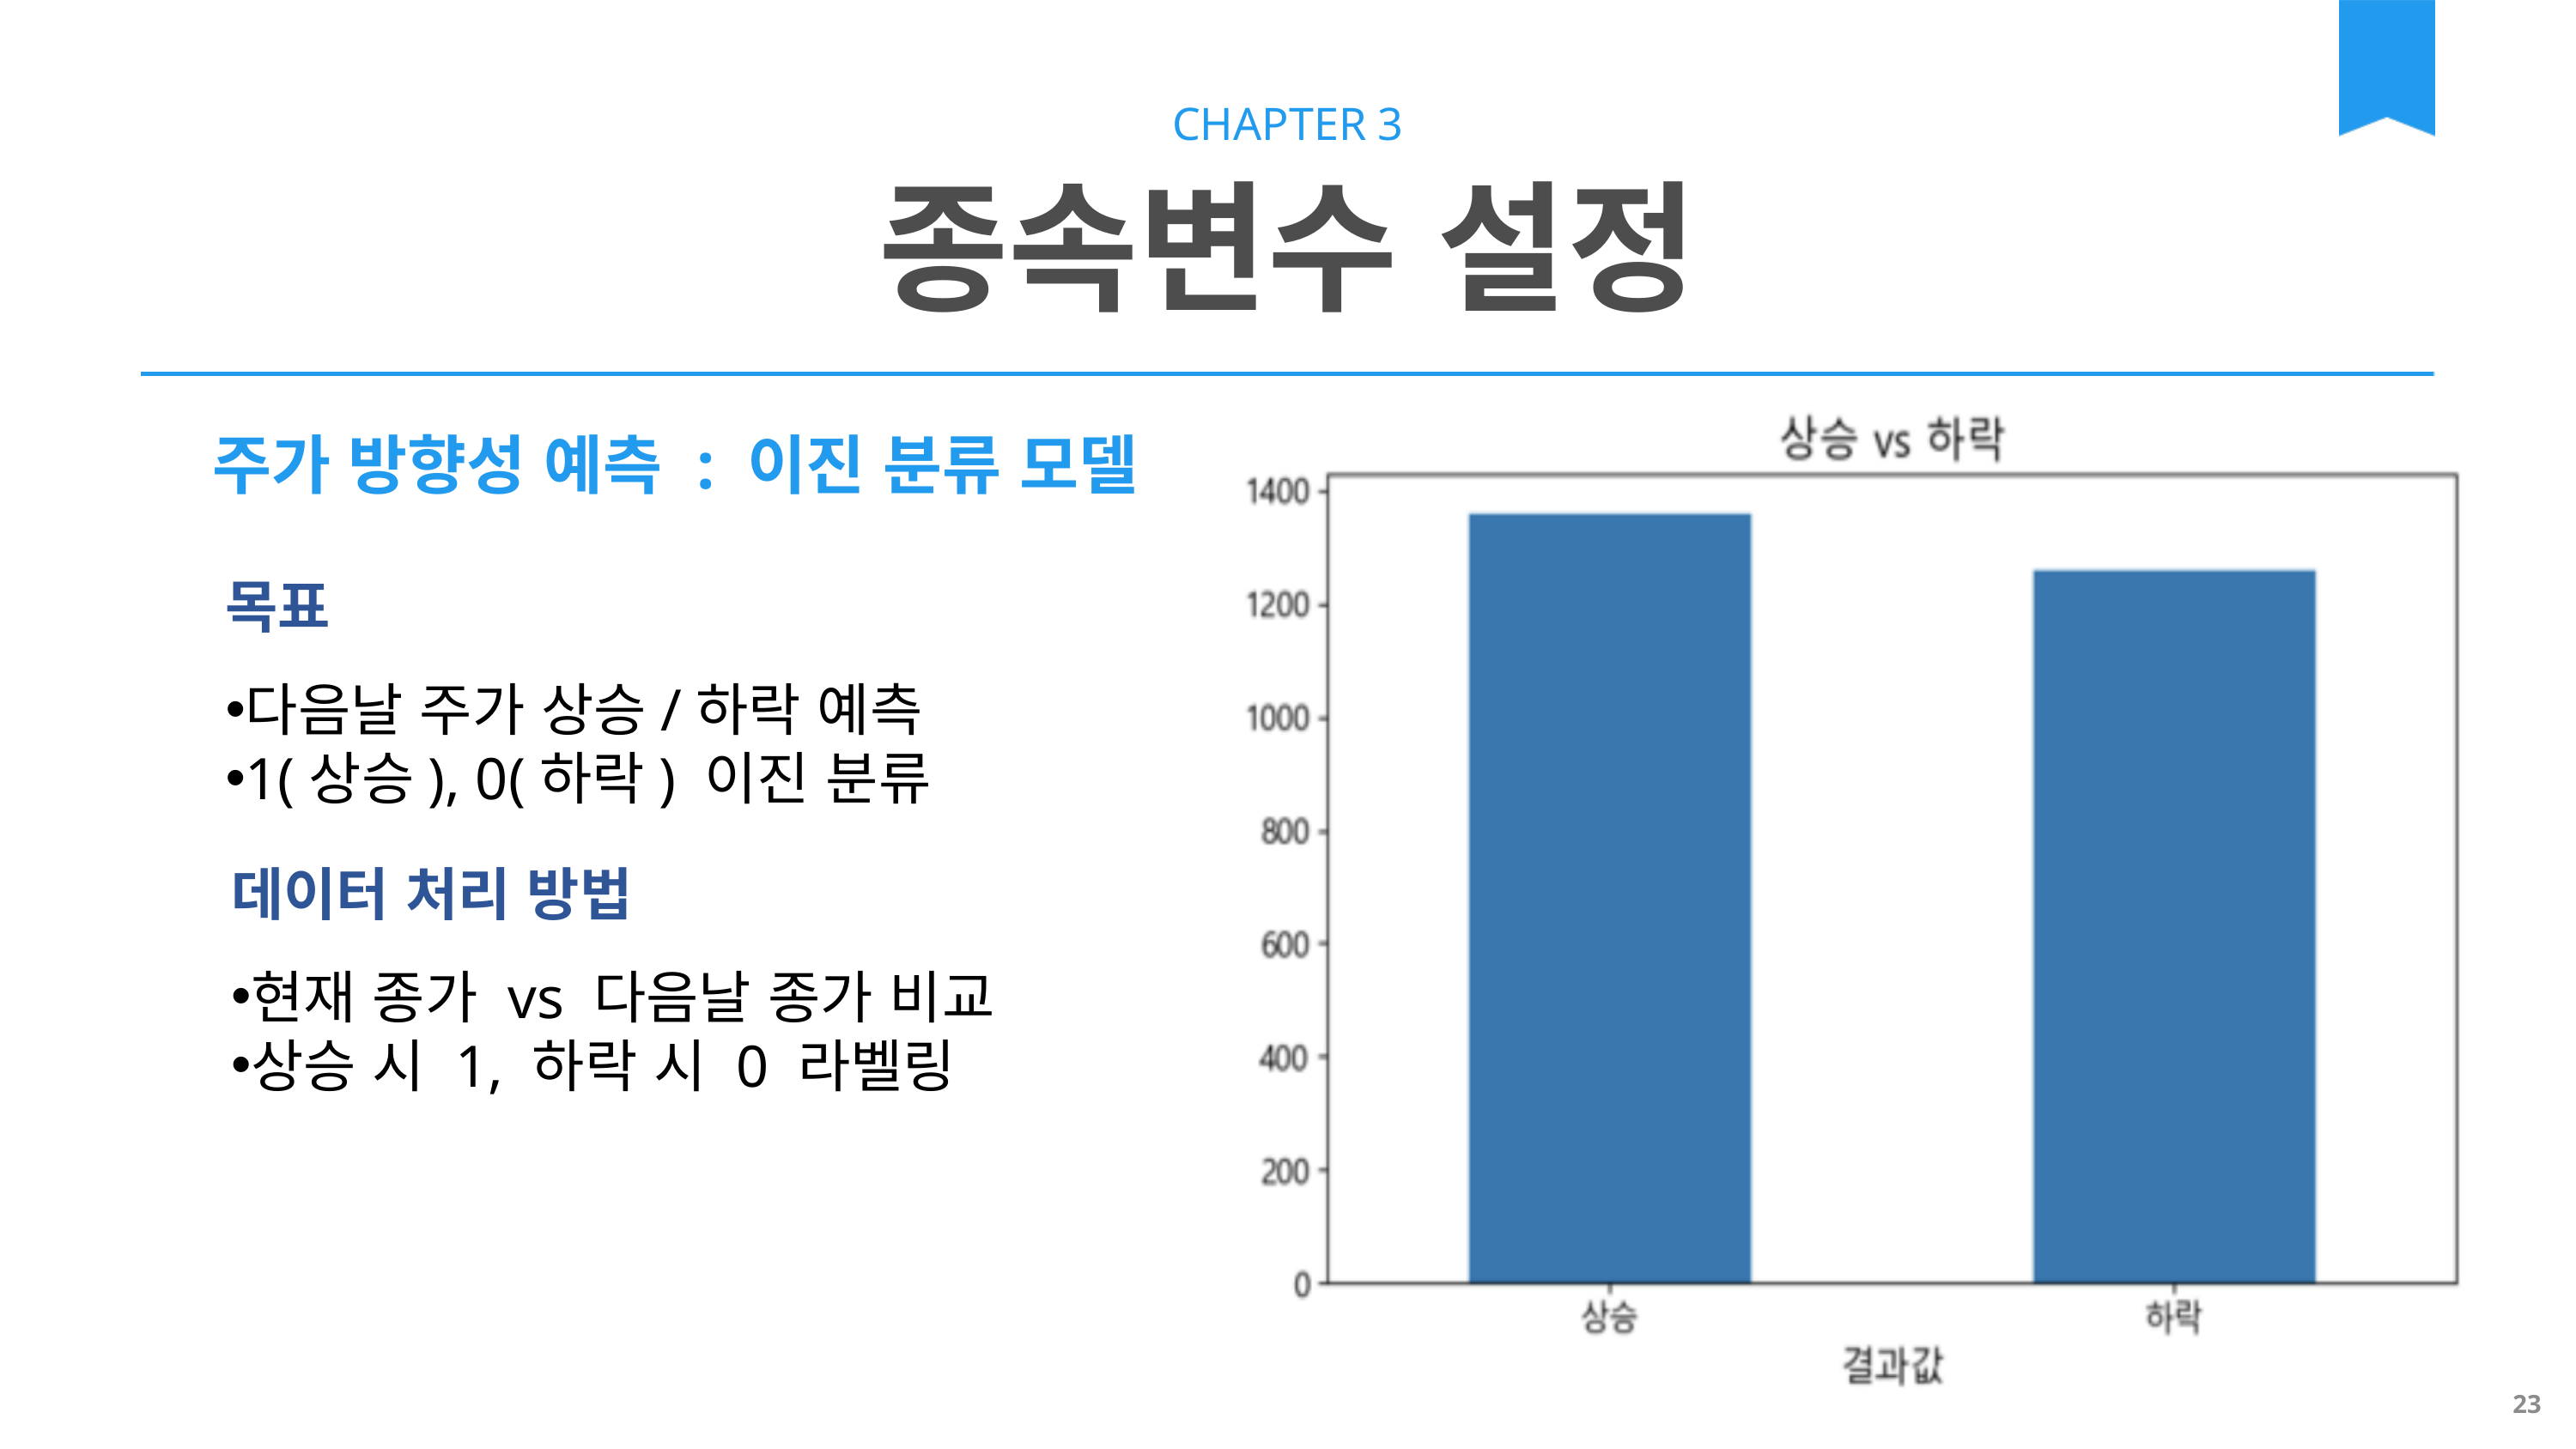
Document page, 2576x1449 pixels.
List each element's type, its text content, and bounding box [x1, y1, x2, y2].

slide_number 23 [2254, 1303, 2555, 1449]
picture [40, 0, 2537, 1410]
